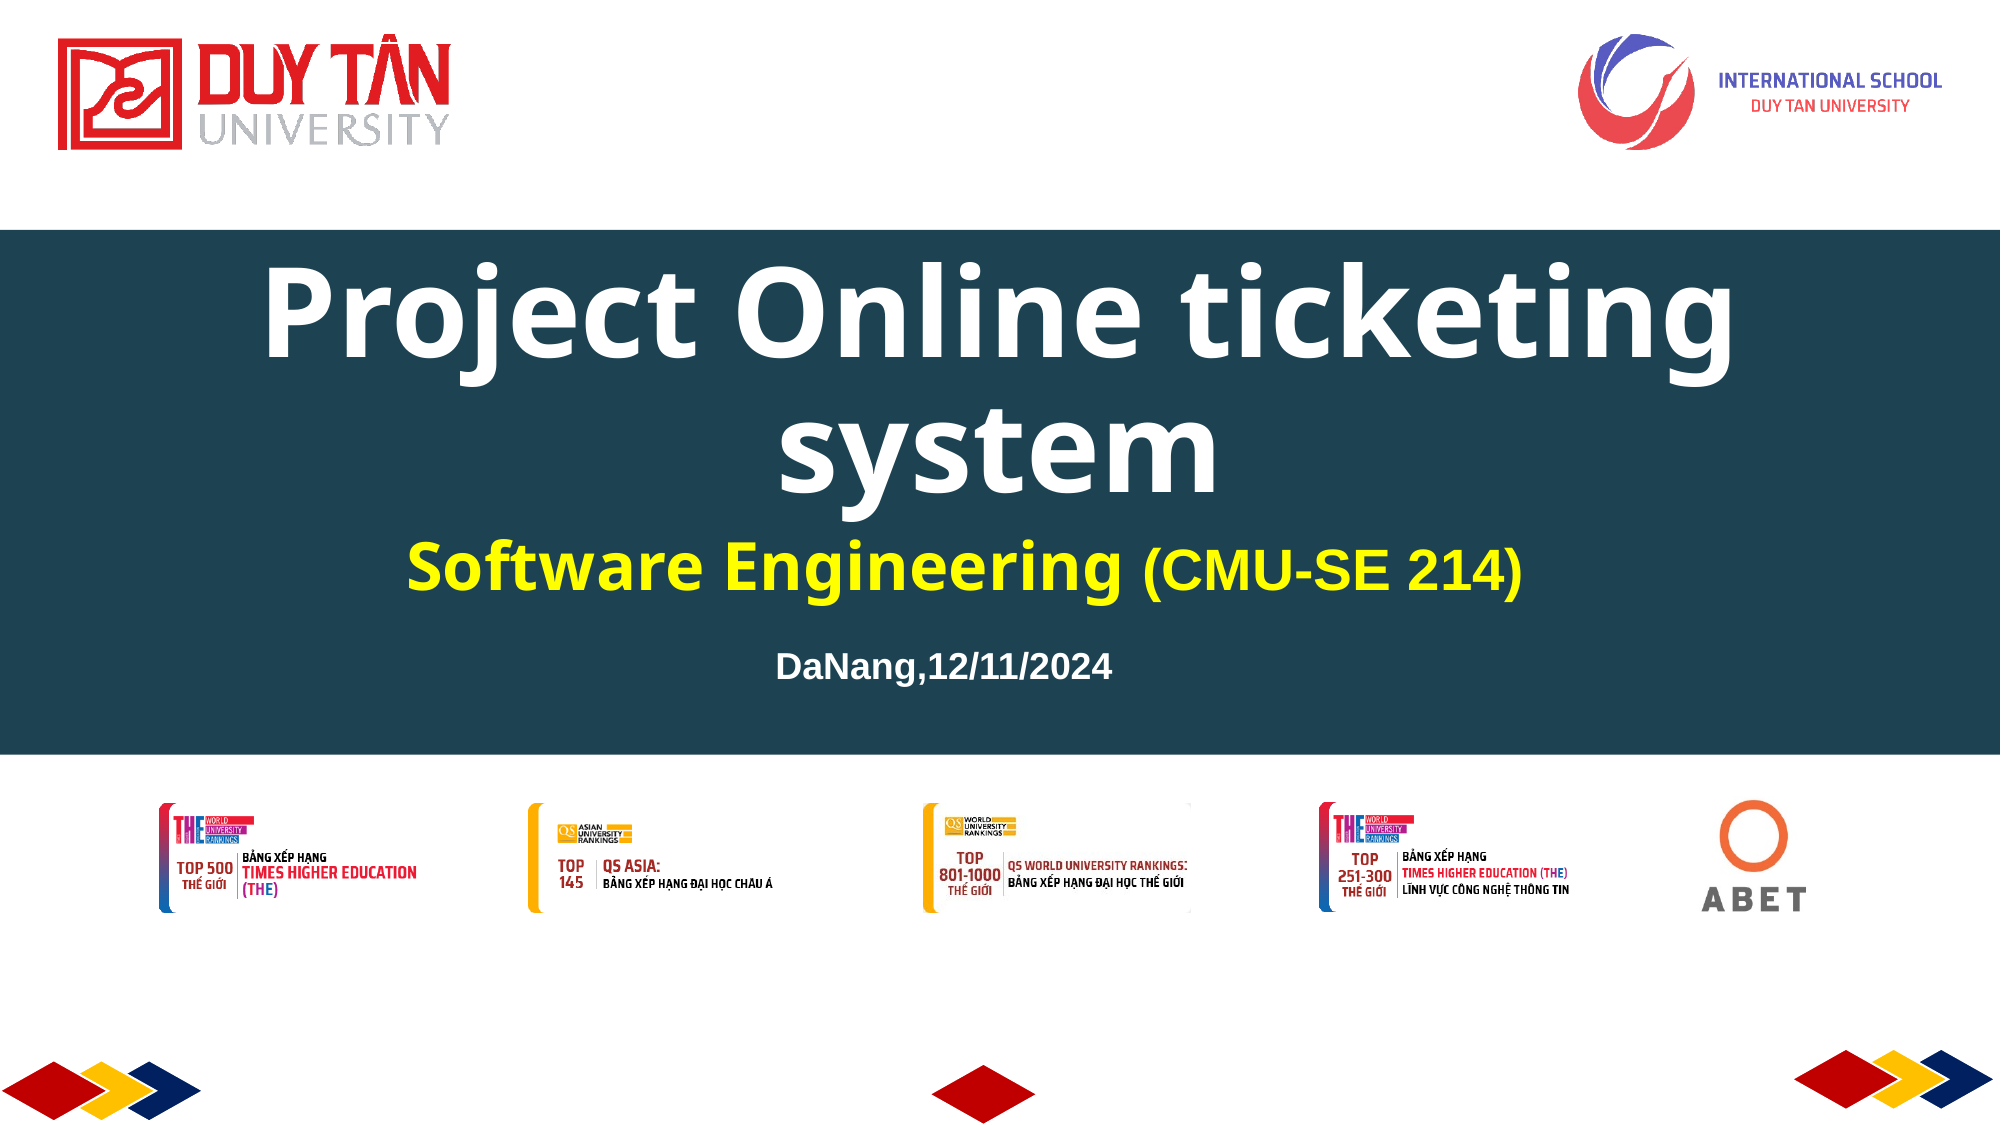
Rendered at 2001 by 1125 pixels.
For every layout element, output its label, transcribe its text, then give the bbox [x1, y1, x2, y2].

text_box [0, 229, 2000, 756]
text_box [1870, 1047, 1951, 1112]
text_box [1789, 1047, 1901, 1112]
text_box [159, 796, 1808, 913]
text_box [126, 1058, 206, 1123]
picture [1578, 34, 1942, 150]
text_box DaNang,12/11/2024 [760, 634, 1191, 695]
text_box [927, 1062, 1040, 1125]
subtitle Software Engineering (CMU-SE 214) [58, 516, 1873, 708]
text_box [1917, 1047, 1998, 1112]
text_box [78, 1058, 158, 1123]
picture [58, 34, 451, 150]
text_box [0, 1058, 111, 1123]
title Project Online ticketing system [73, 314, 1927, 527]
